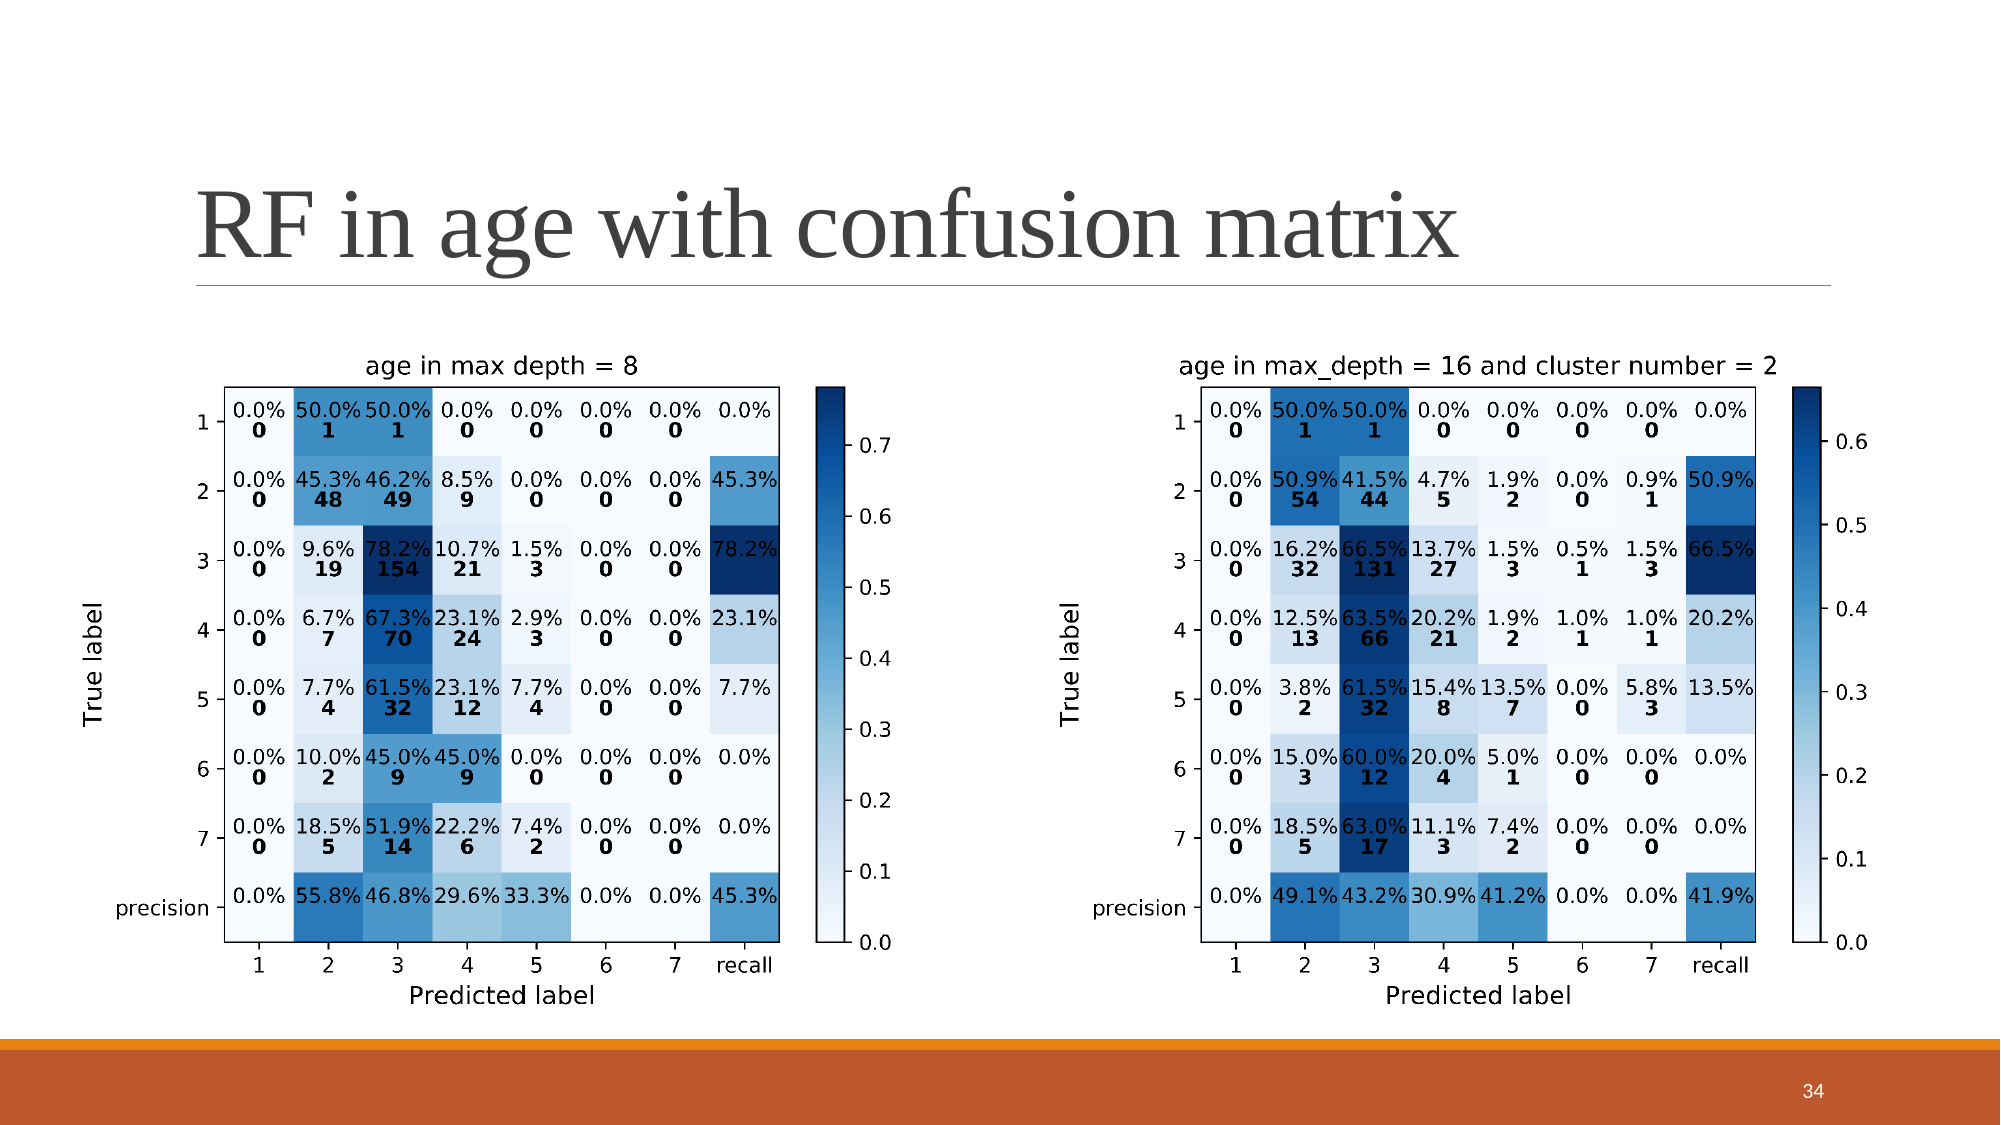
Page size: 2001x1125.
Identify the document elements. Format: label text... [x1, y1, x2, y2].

title RF in age with confusion matrix [180, 47, 1830, 285]
picture [62, 299, 1024, 1021]
slide_number 34 [1624, 1059, 1840, 1120]
picture [1039, 299, 2000, 1021]
